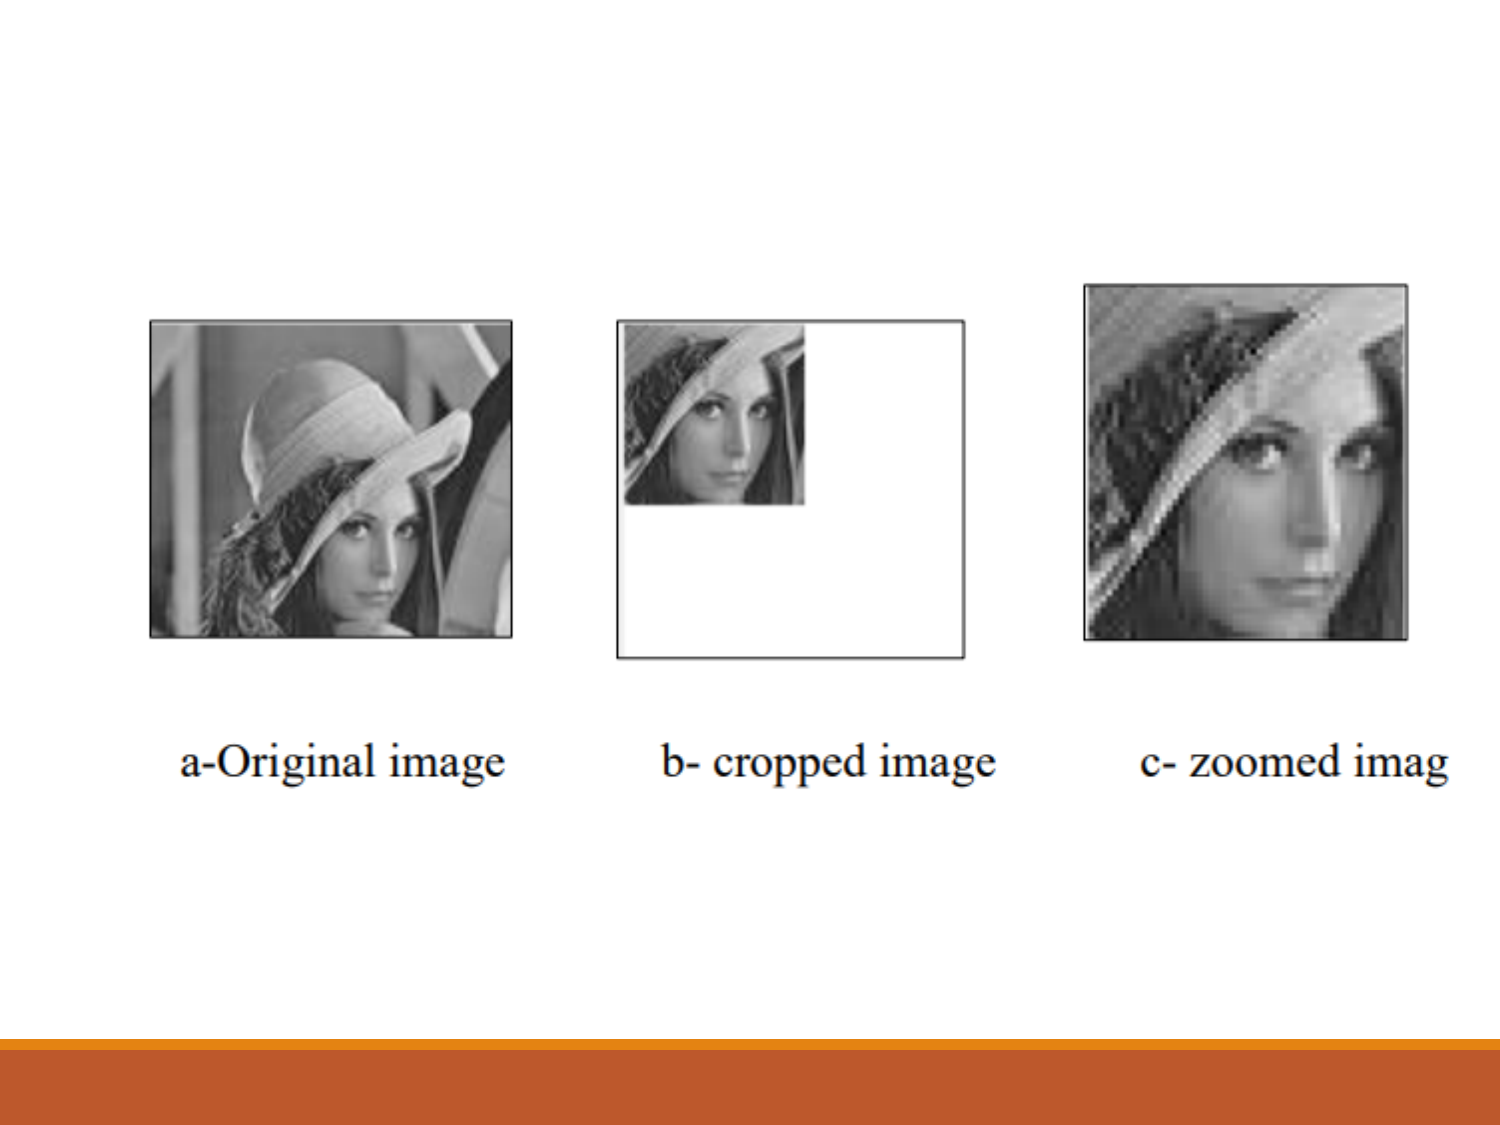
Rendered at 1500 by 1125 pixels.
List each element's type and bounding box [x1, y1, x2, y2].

picture [99, 195, 1497, 812]
